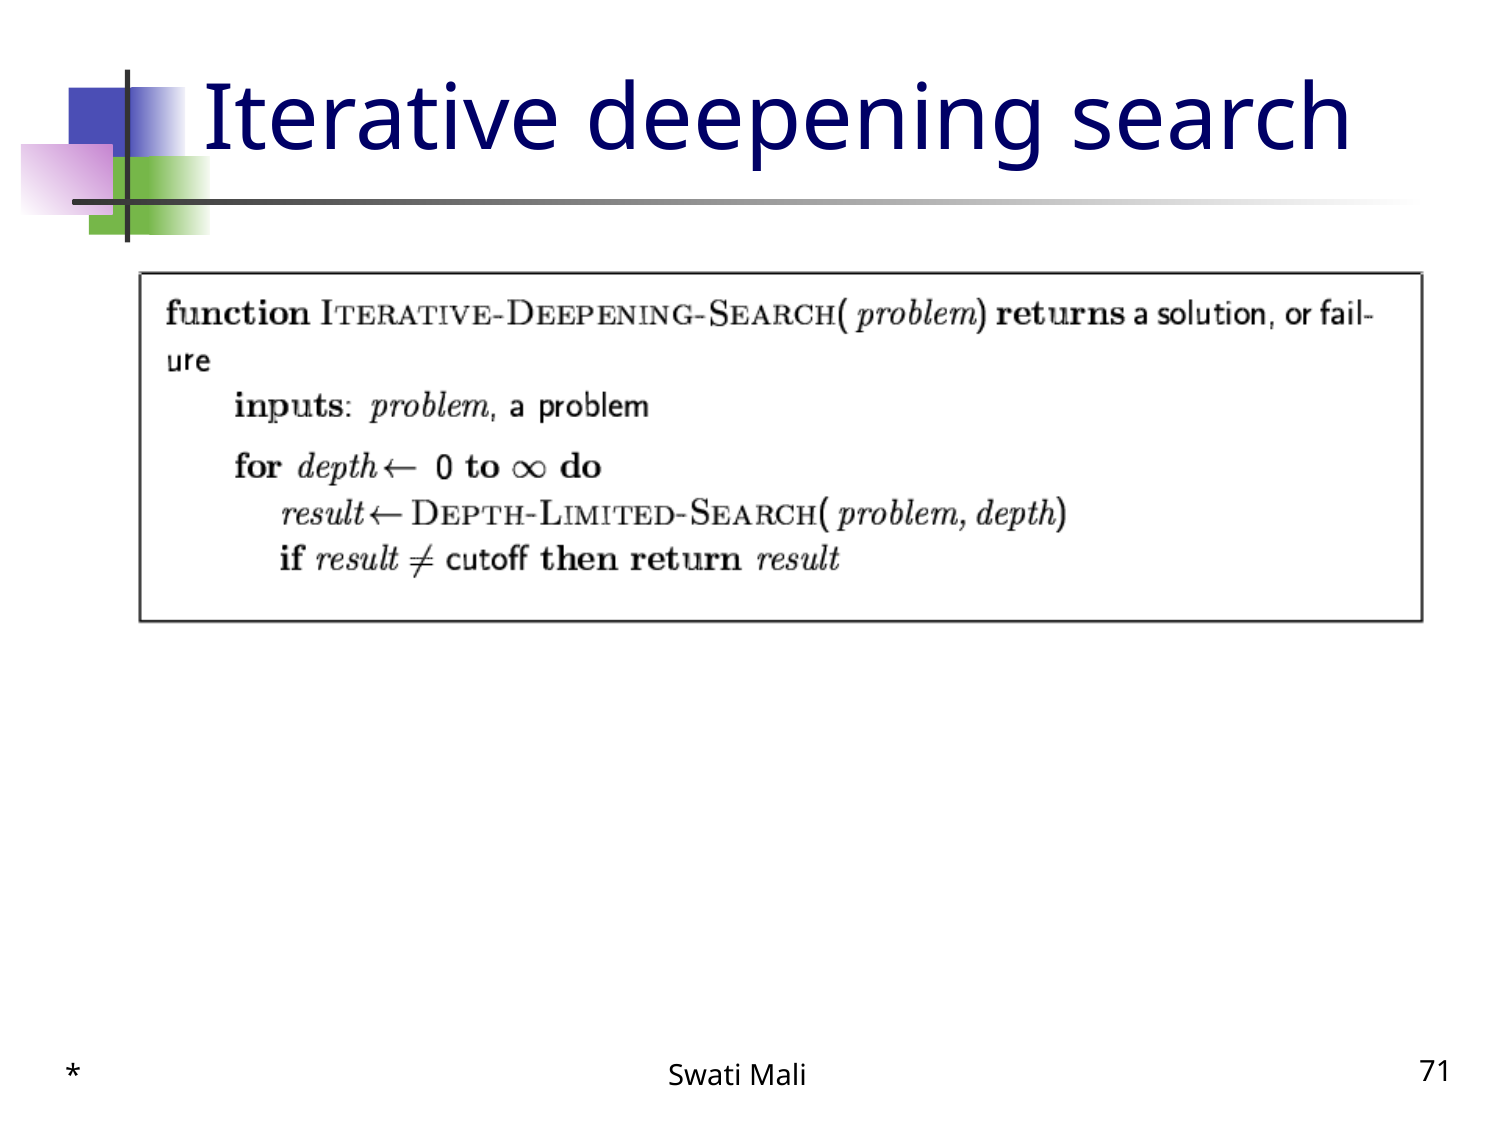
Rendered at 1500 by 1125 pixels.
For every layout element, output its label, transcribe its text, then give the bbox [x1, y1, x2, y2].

text_box Swati Mali [500, 1024, 975, 1100]
title Iterative deepening search [188, 35, 1468, 175]
text_box * [49, 1024, 363, 1100]
picture [124, 262, 1438, 626]
text_box 71 [1155, 1024, 1468, 1100]
